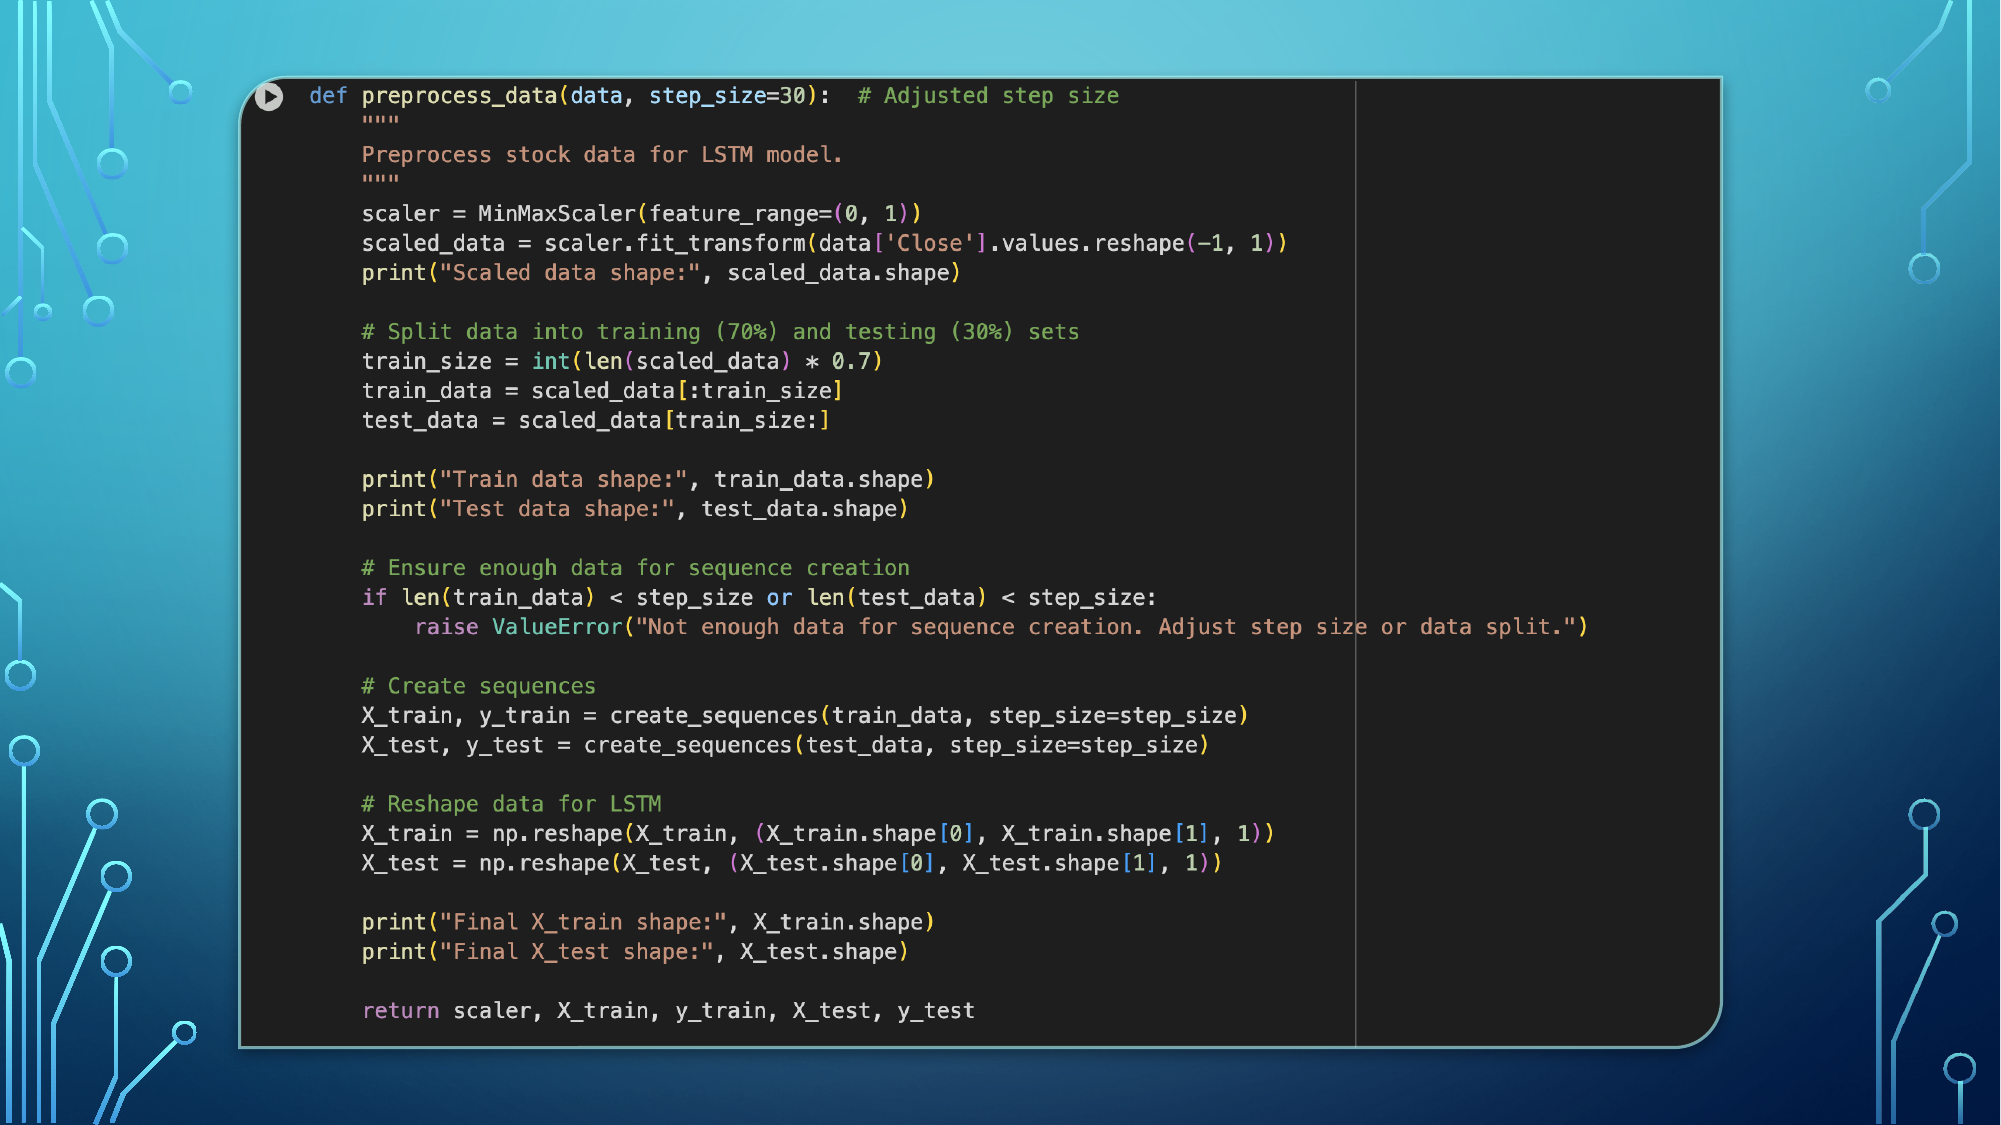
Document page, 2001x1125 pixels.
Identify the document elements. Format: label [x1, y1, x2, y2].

picture [239, 77, 1722, 1048]
